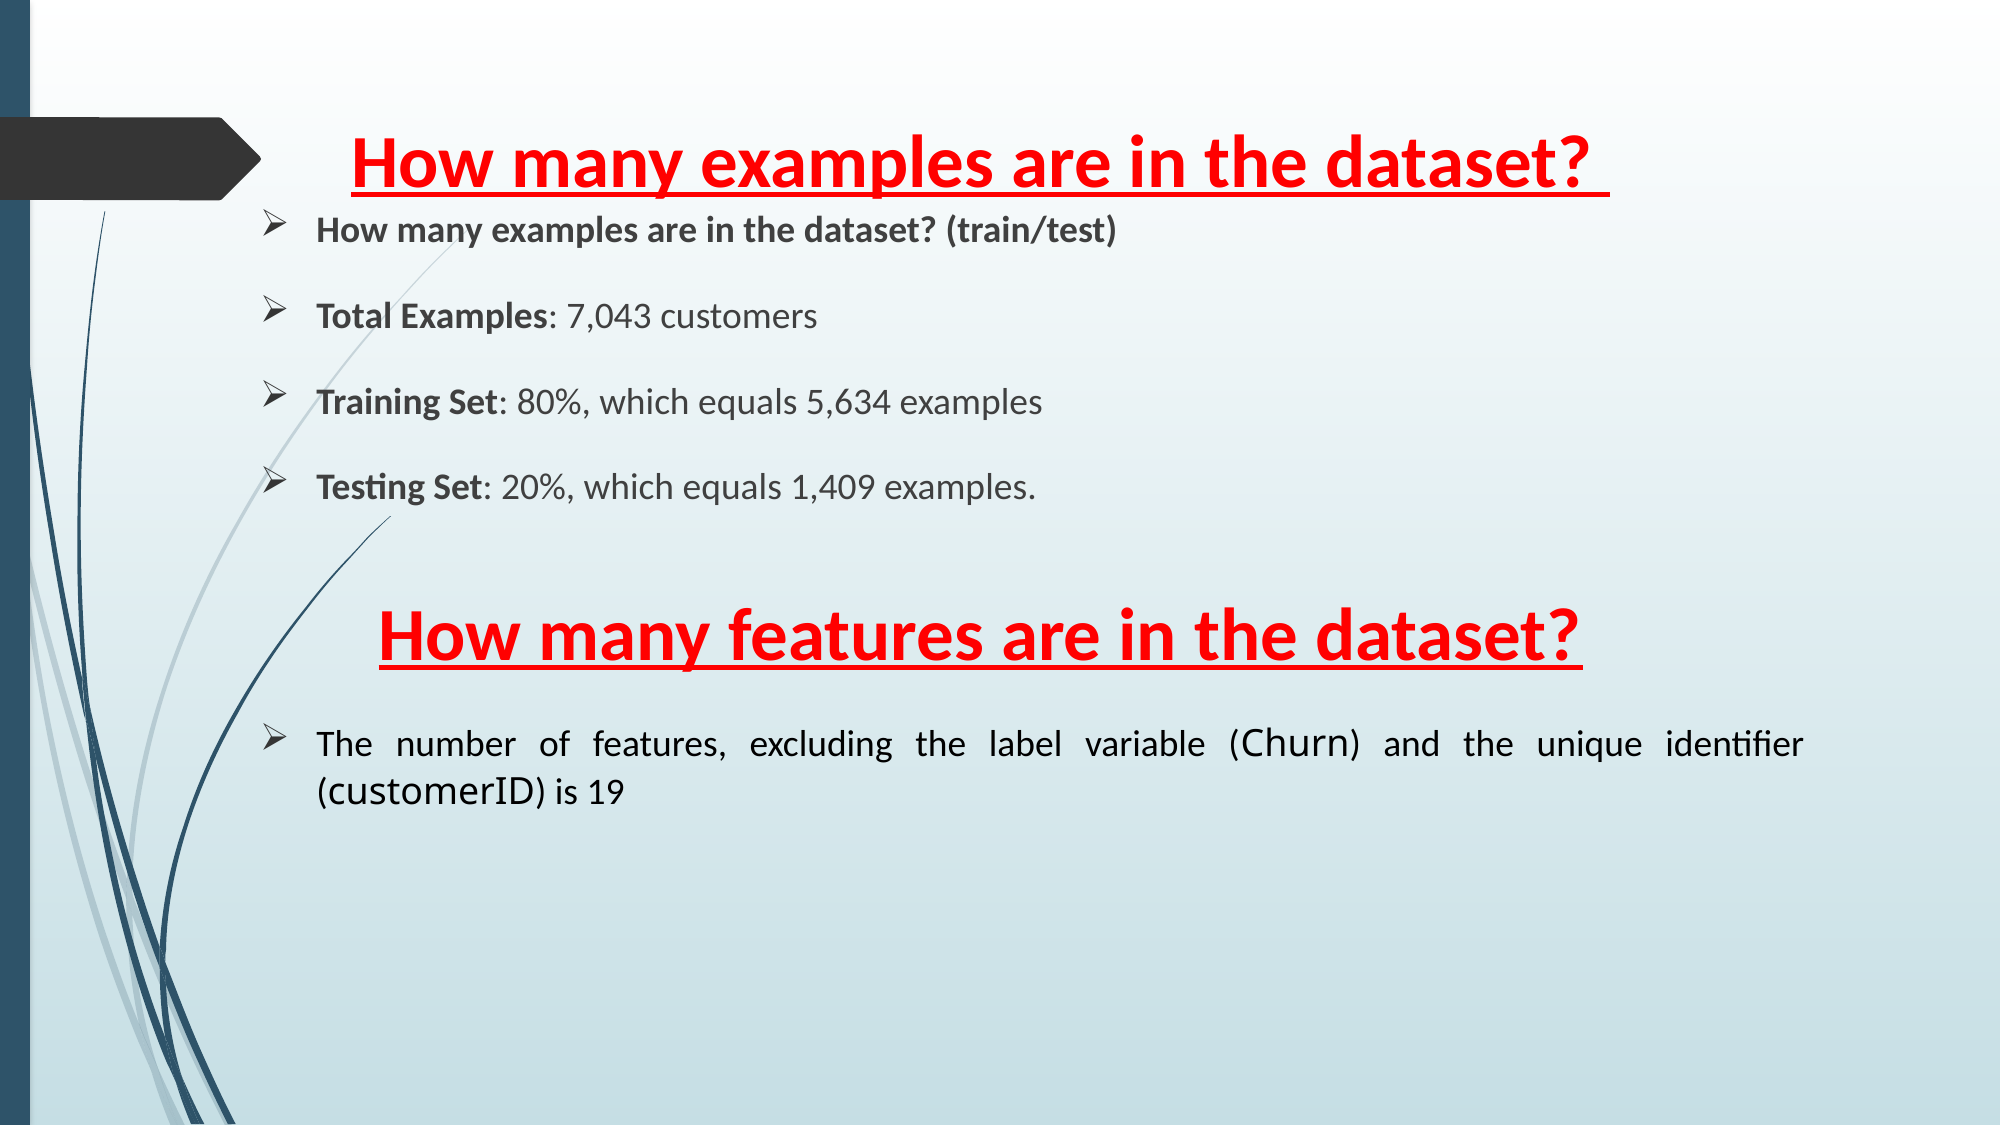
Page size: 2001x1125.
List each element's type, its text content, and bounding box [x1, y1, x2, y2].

list How many examples are in the dataset? (train/test) Total Examples: 7,043 customers Training Set: 80%, which equals 5,634 examples Testing Set: 20%, which equals 1,409 examples. The number of features, excluding the label variable (Churn) and the unique identifier (customerID) is 19 [245, 194, 1888, 1055]
text_box How many features are in the dataset? [249, 571, 1712, 678]
title How many examples are in the dataset? [249, 98, 1712, 205]
